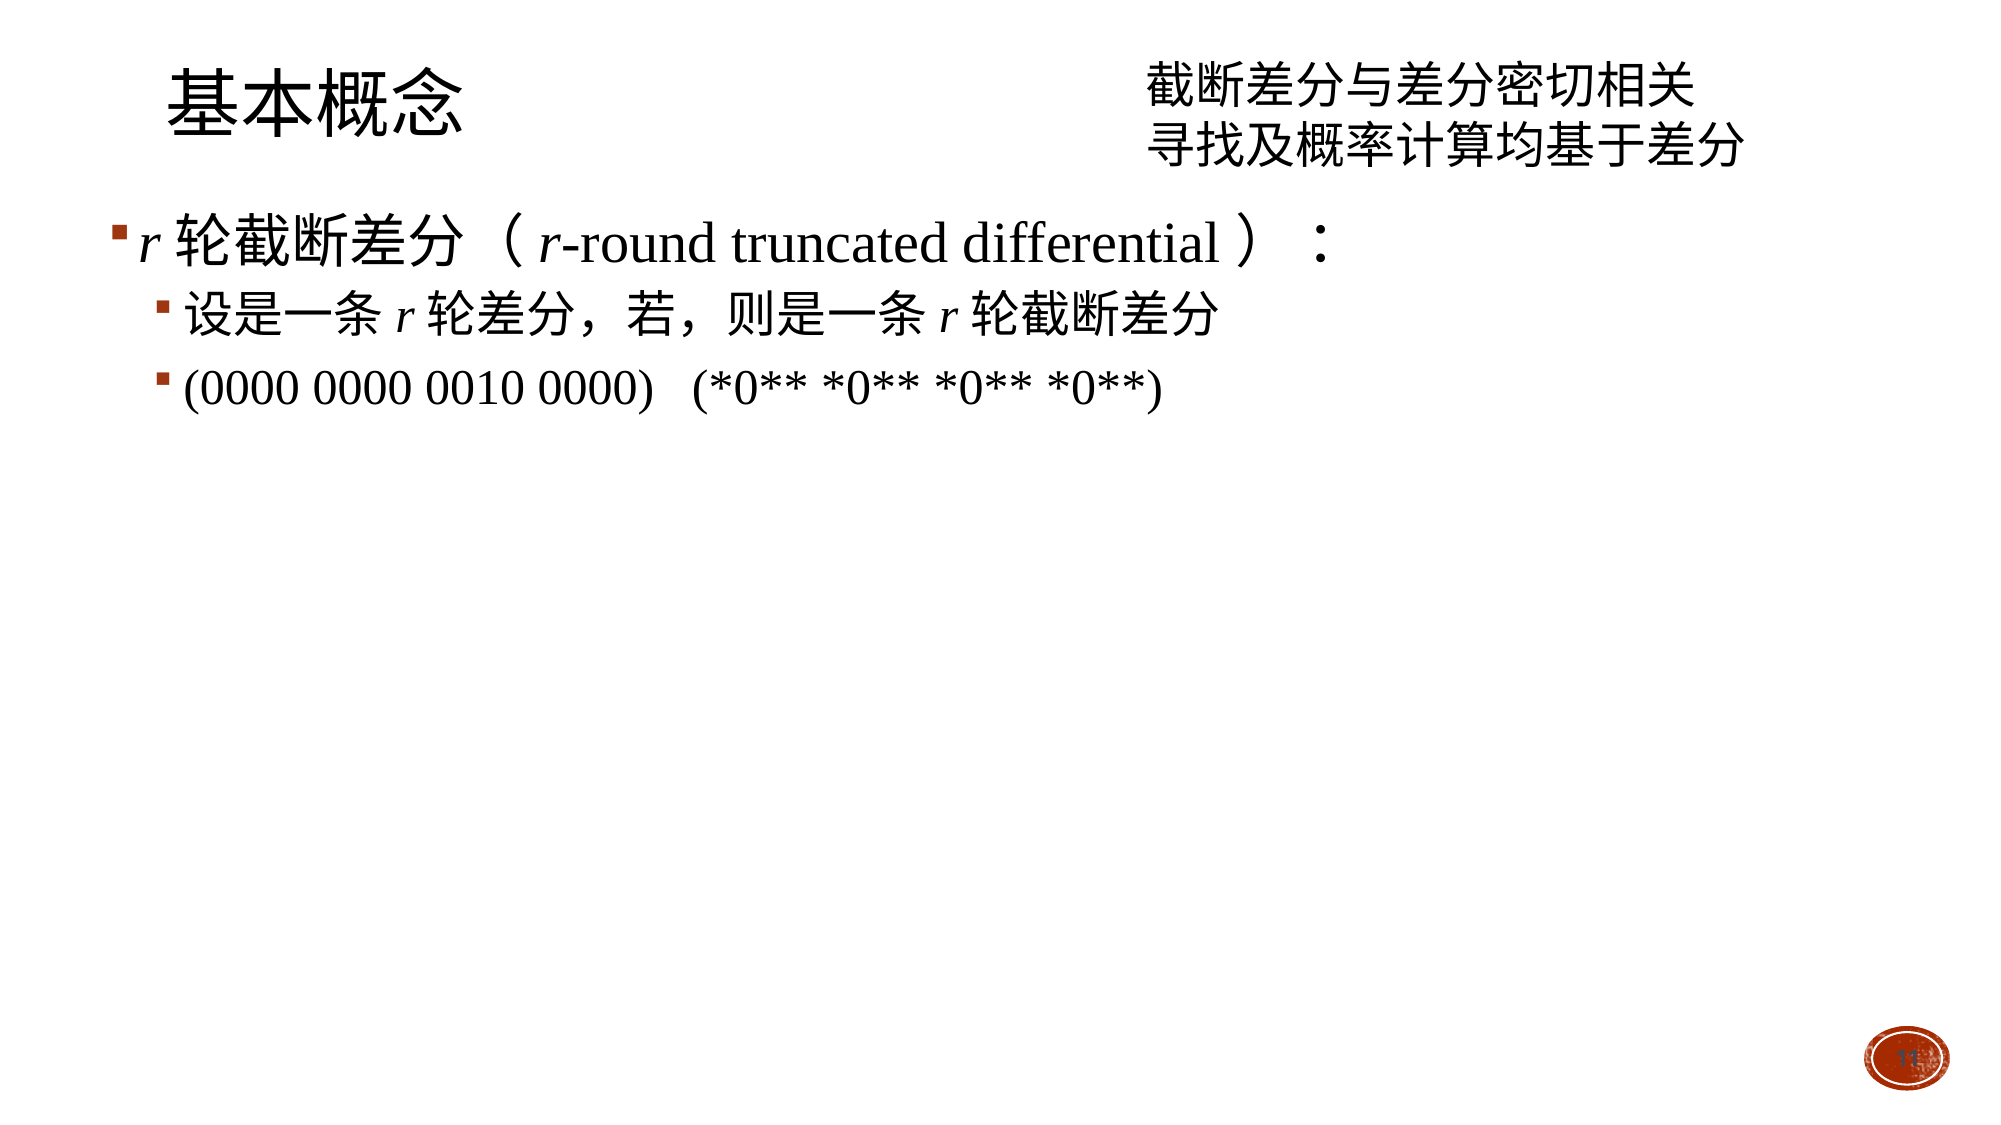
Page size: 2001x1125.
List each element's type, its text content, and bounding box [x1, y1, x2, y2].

text_box 截断差分与差分密切相关 寻找及概率计算均基于差分 [1131, 46, 1761, 182]
slide_number 11 [1855, 1028, 1961, 1089]
title 基本概念 [150, 30, 1850, 184]
